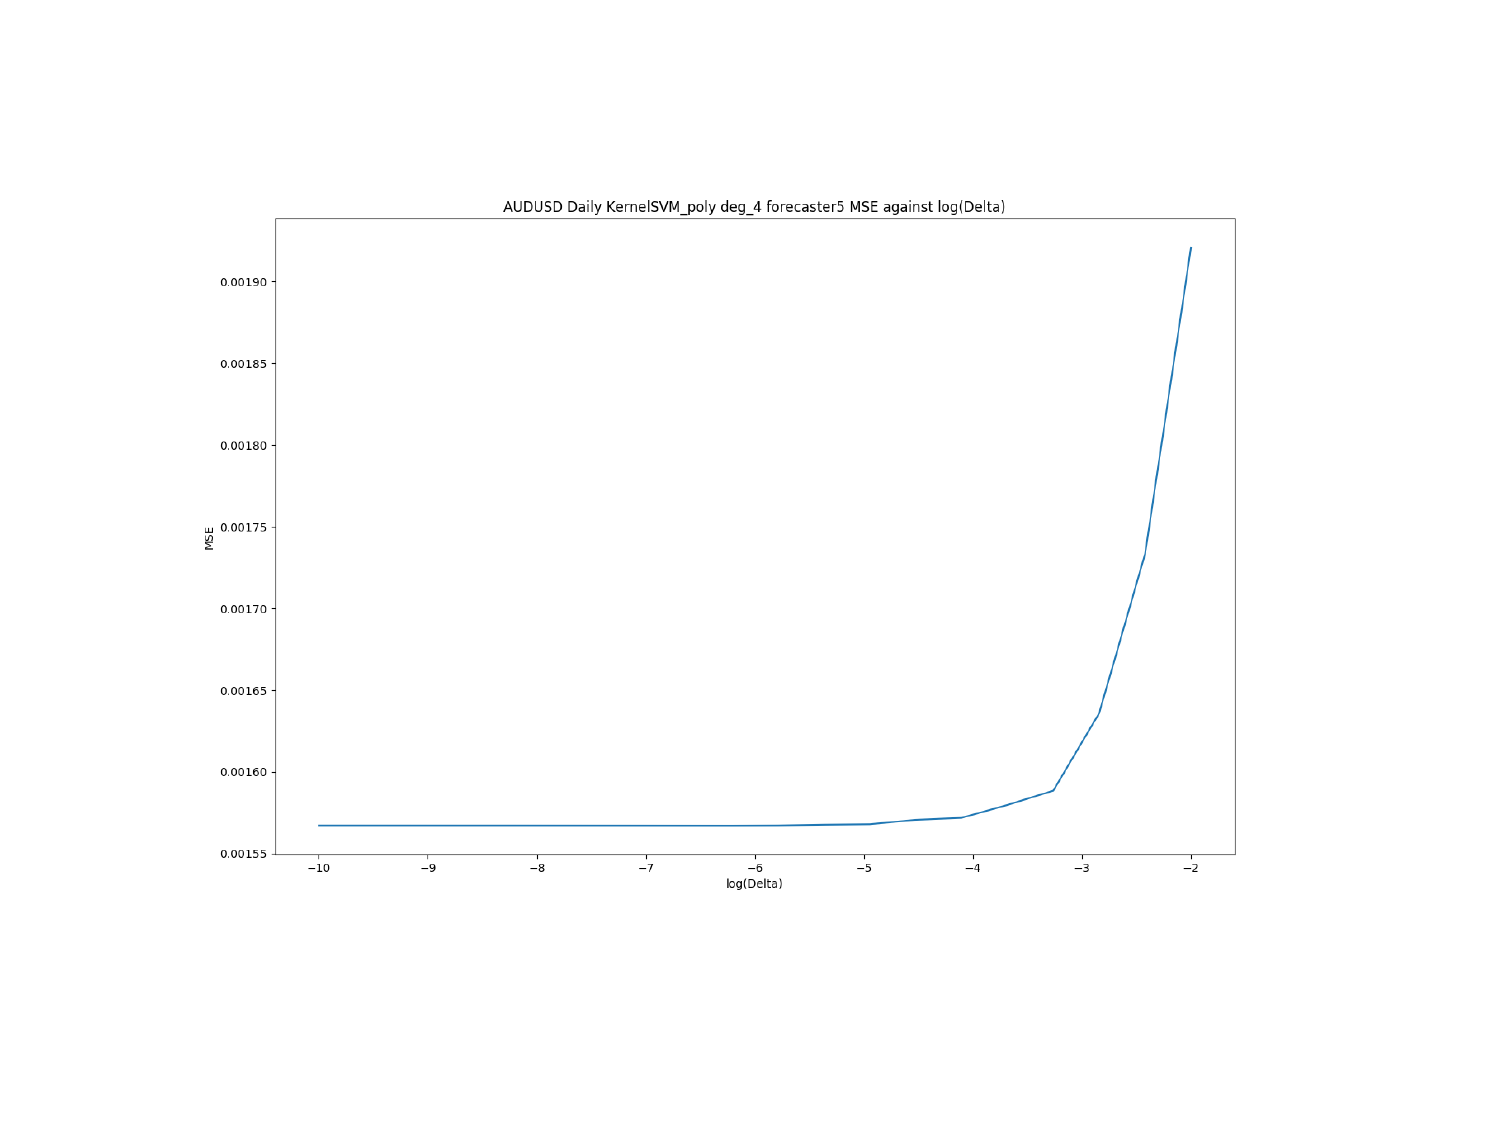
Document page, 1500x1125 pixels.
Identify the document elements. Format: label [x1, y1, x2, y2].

picture [119, 119, 1358, 946]
